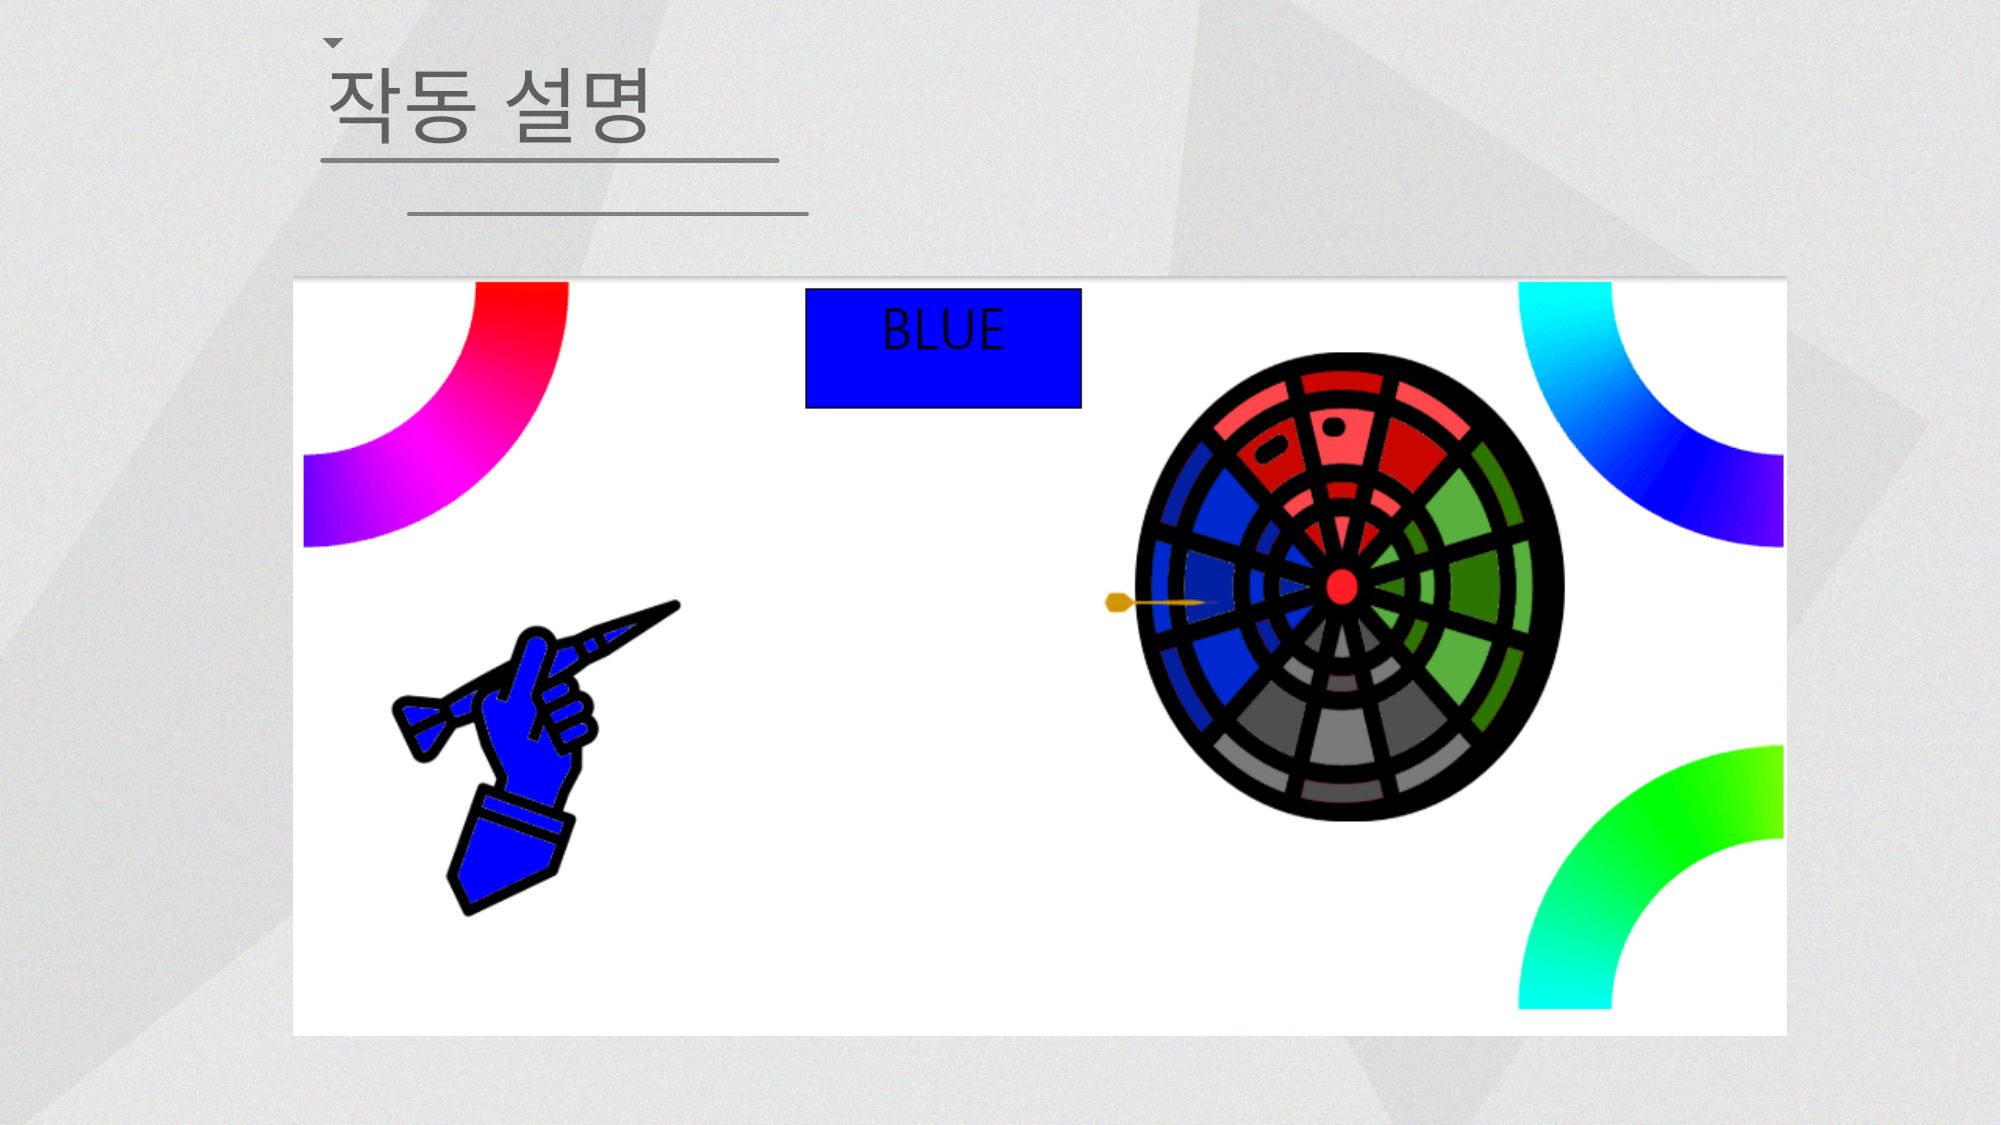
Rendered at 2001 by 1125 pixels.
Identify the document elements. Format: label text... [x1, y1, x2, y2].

text_box [320, 37, 347, 51]
picture [0, 0, 2001, 1125]
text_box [322, 160, 808, 214]
text_box 작동 설명 [311, 46, 671, 162]
